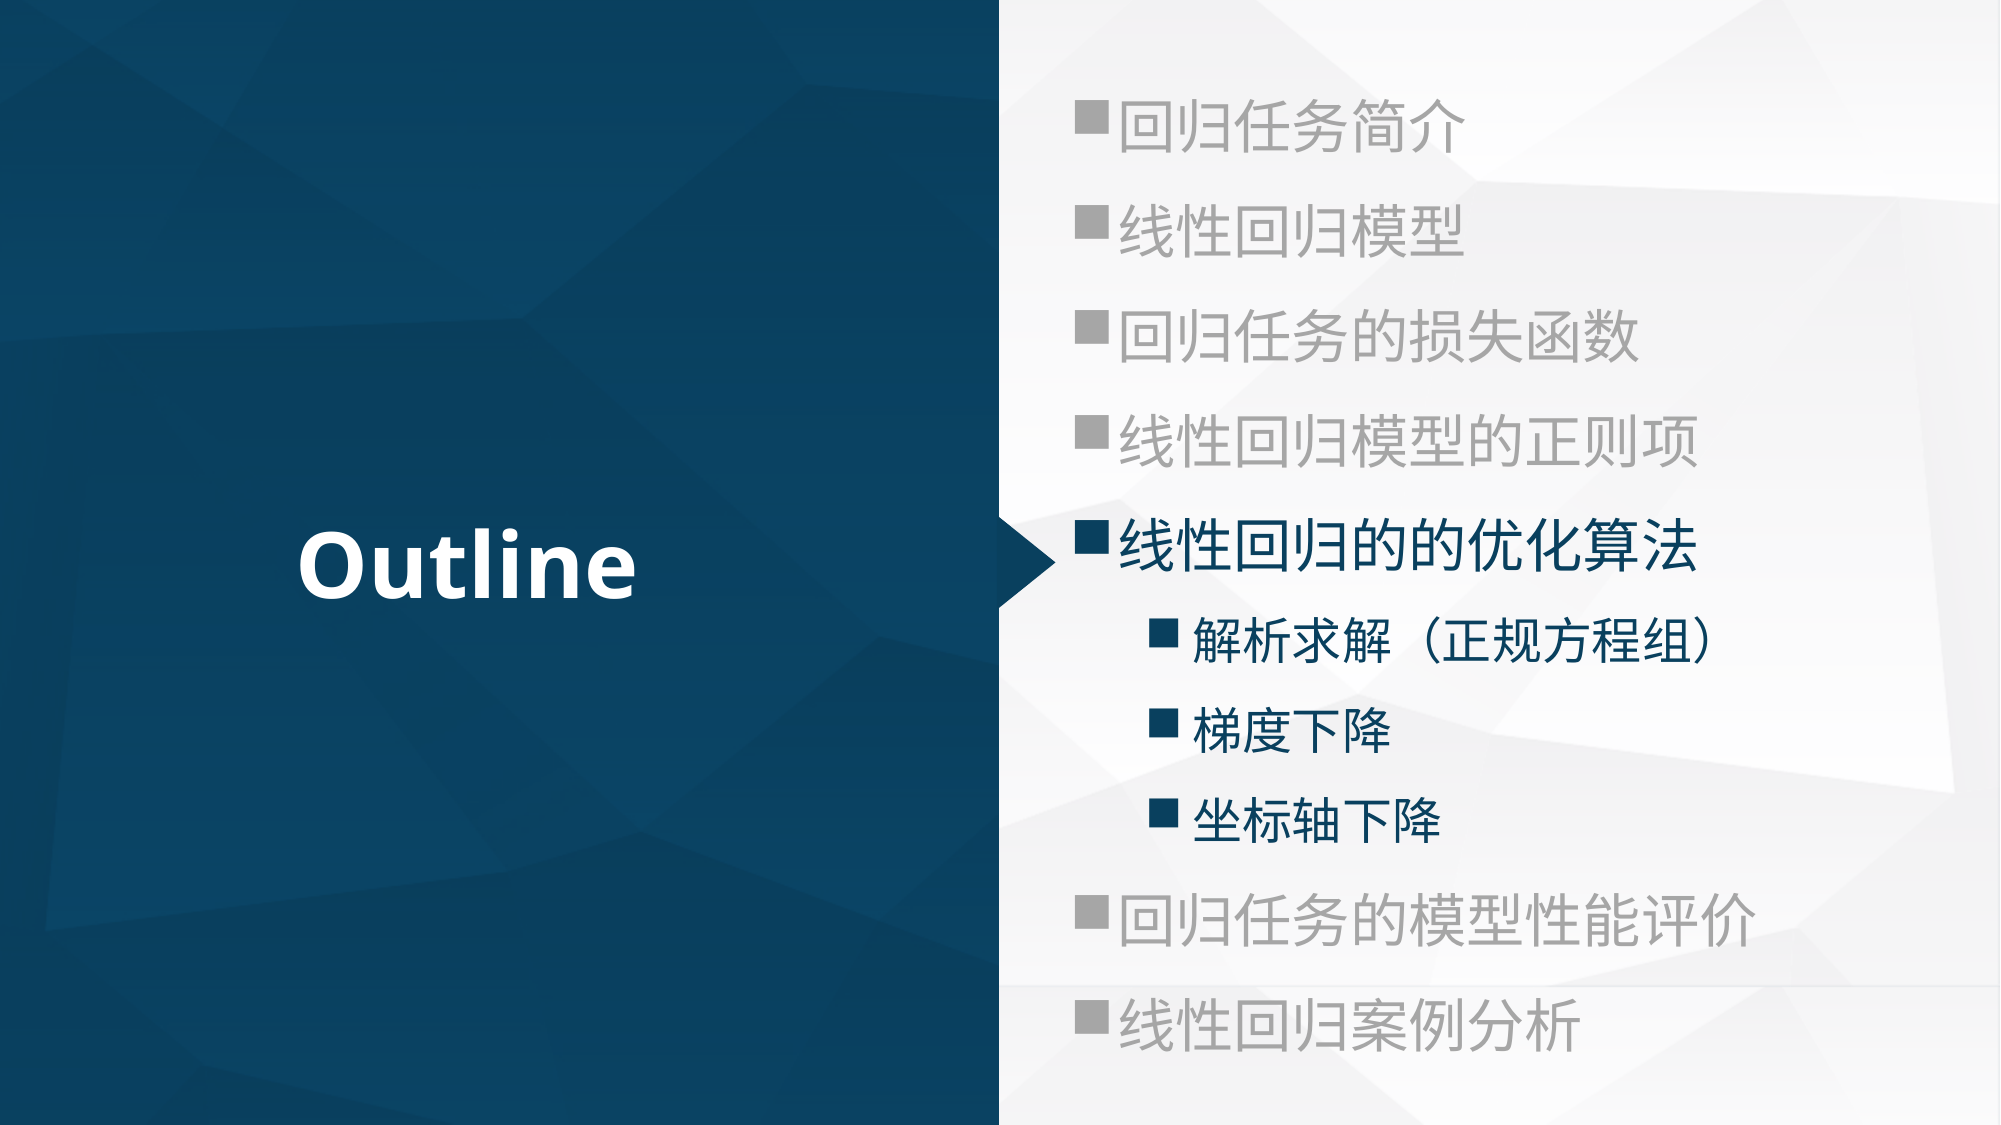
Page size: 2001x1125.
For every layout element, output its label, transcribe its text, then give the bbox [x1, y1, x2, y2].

text_box [996, 515, 1055, 610]
text_box Outline [281, 499, 655, 624]
text_box 回归任务简介 线性回归模型 回归任务的损失函数 线性回归模型的正则项 线性回归的的优化算法 解析求解（正规方程组） 梯度下降 坐标轴下降 回归任务的模型性能评价 线性回归案例分析 [1055, 47, 1983, 1067]
picture [0, 0, 2000, 1125]
